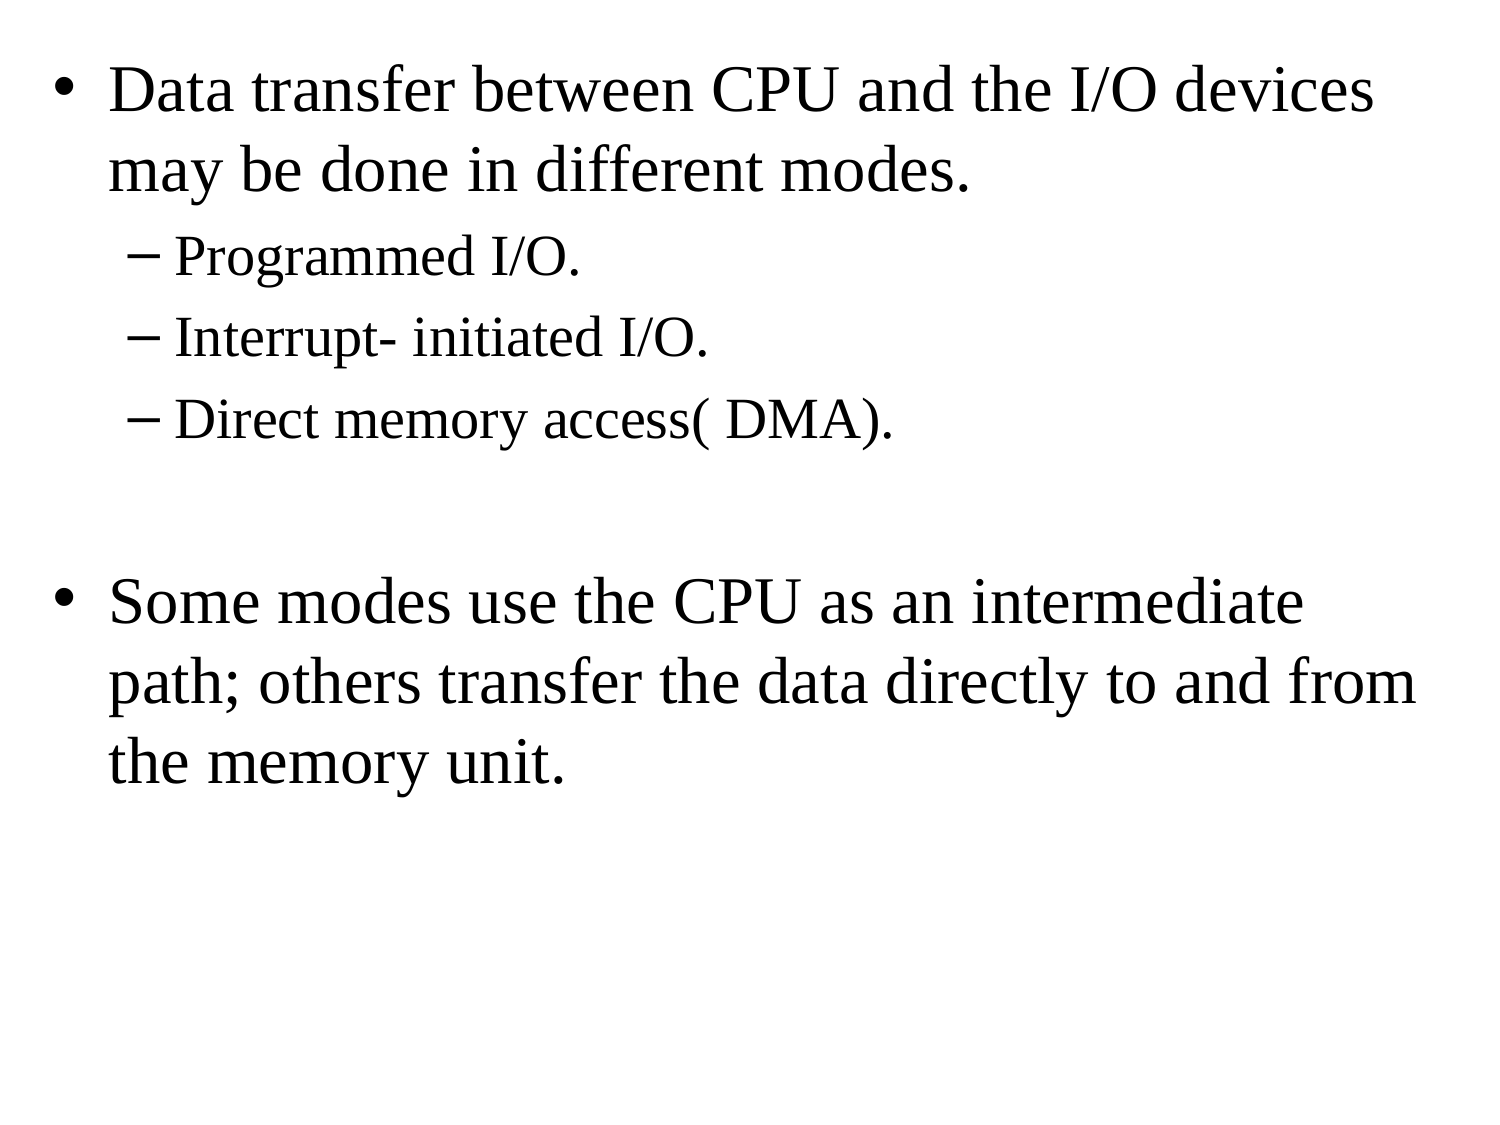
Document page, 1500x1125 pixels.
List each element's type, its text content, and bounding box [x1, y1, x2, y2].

list Data transfer between CPU and the I/O devices may be done in different modes. Programmed I/O. Interrupt- initiated I/O. Direct memory access( DMA). Some modes use the CPU as an intermediate path; others transfer the data directly to and from the memory unit. [37, 37, 1463, 1088]
